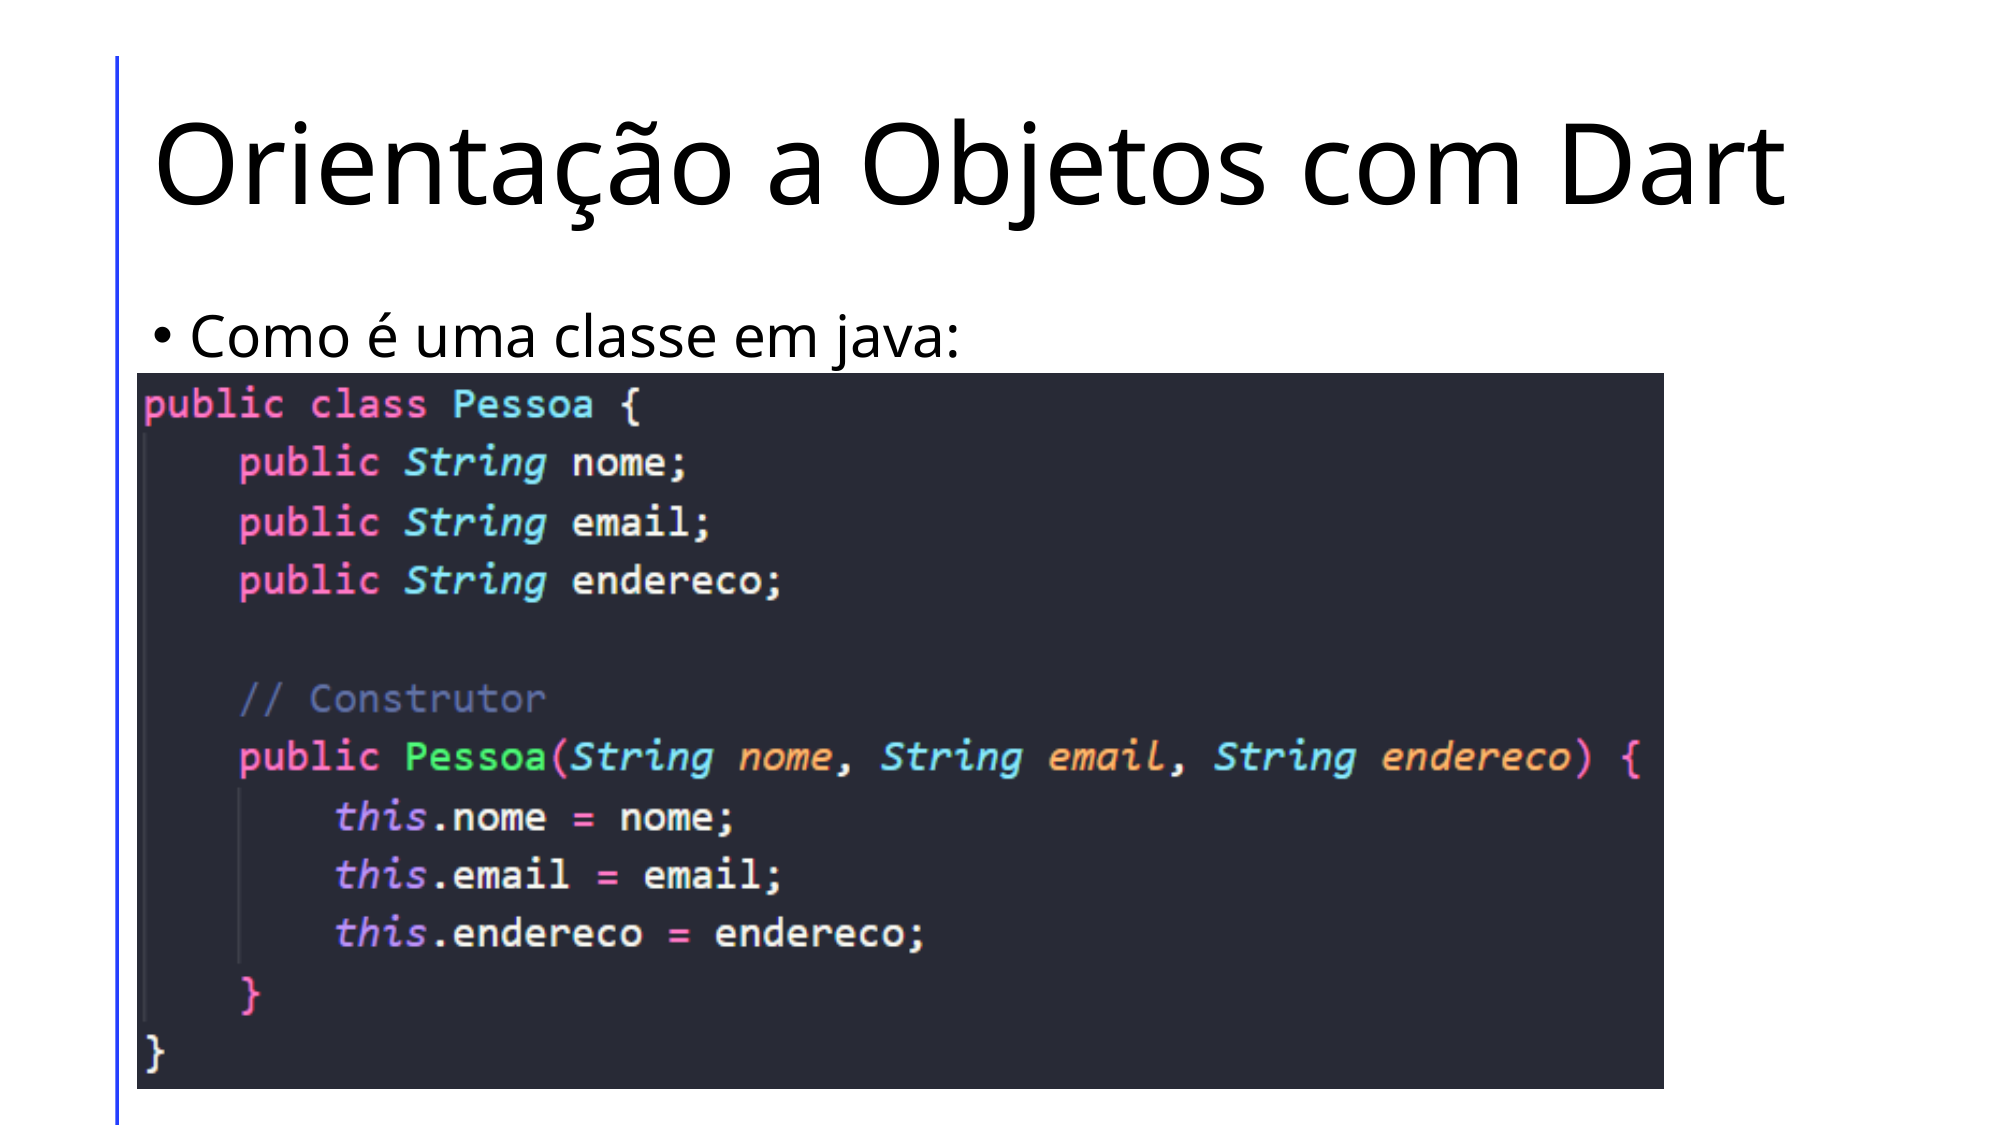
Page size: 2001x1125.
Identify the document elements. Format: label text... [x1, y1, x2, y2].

title Orientação a Objetos com Dart [137, 59, 1863, 278]
list Como é uma classe em java: [137, 299, 1863, 1014]
picture [137, 373, 1664, 1089]
